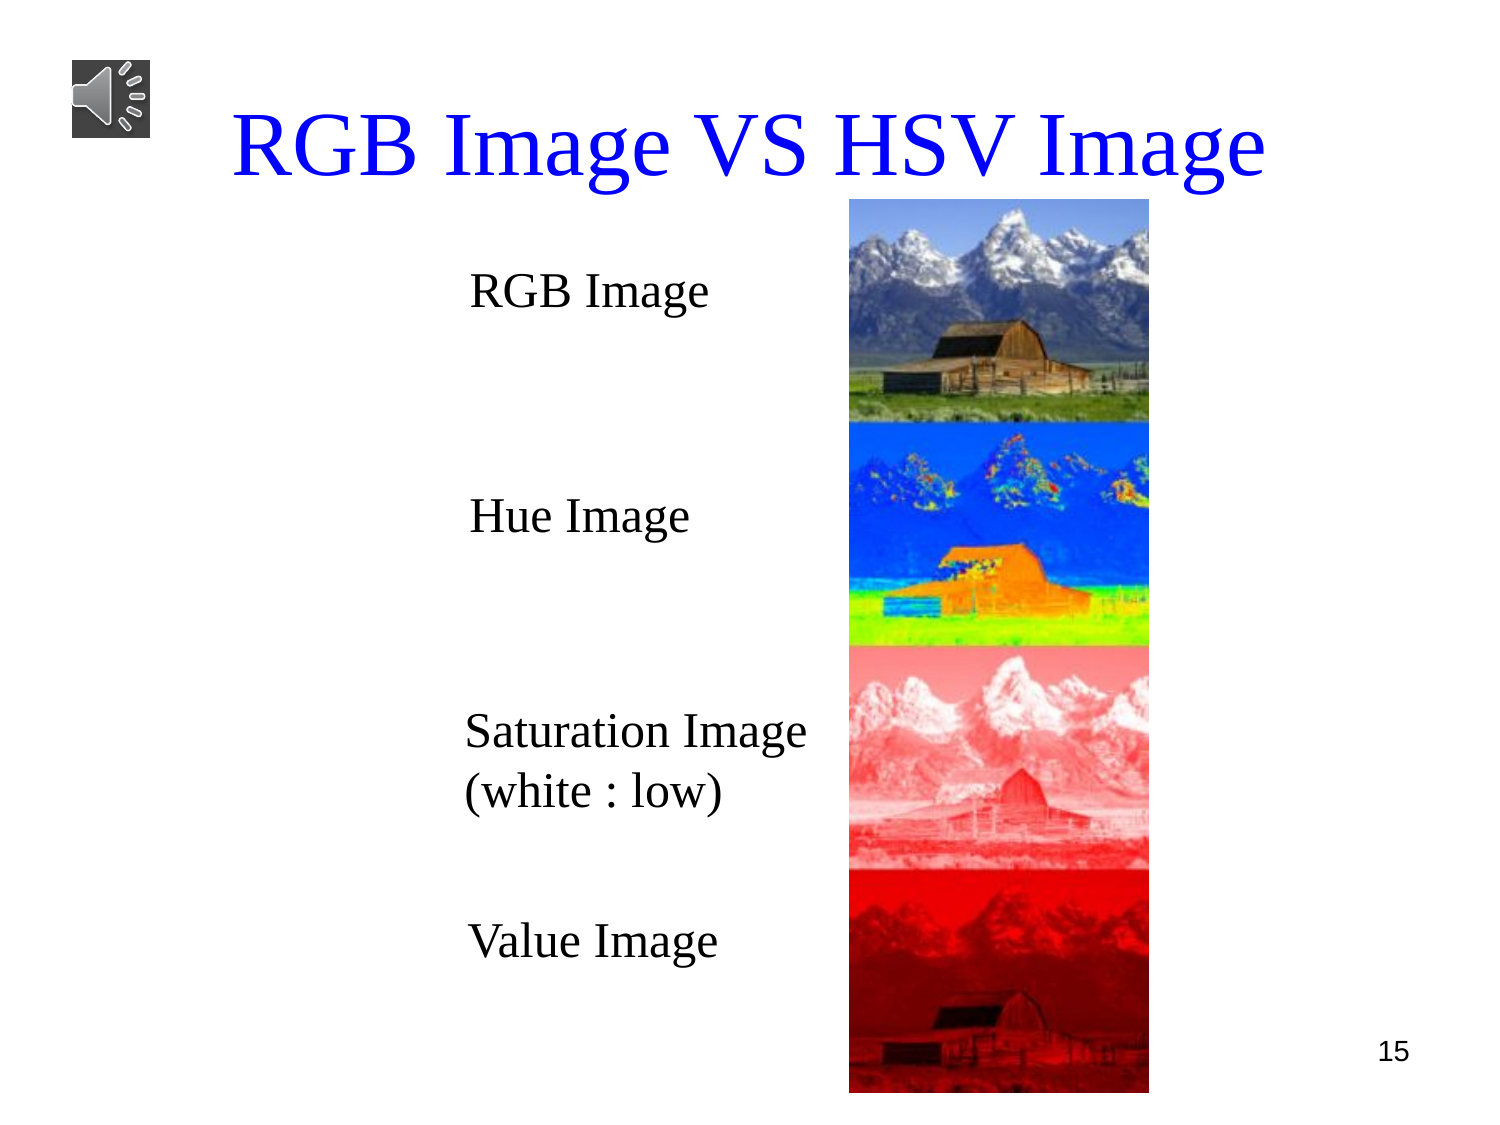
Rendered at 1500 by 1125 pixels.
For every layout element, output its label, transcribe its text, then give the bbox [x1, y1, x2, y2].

text_box RGB Image [454, 249, 725, 325]
picture [70, 58, 151, 139]
text_box Hue Image [454, 474, 706, 550]
text_box Value Image [452, 899, 735, 975]
slide_number 15 [1074, 1024, 1426, 1103]
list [849, 199, 1149, 1093]
text_box Saturation Image (white : low) [449, 690, 823, 825]
title RGB Image VS HSV Image [75, 45, 1425, 233]
